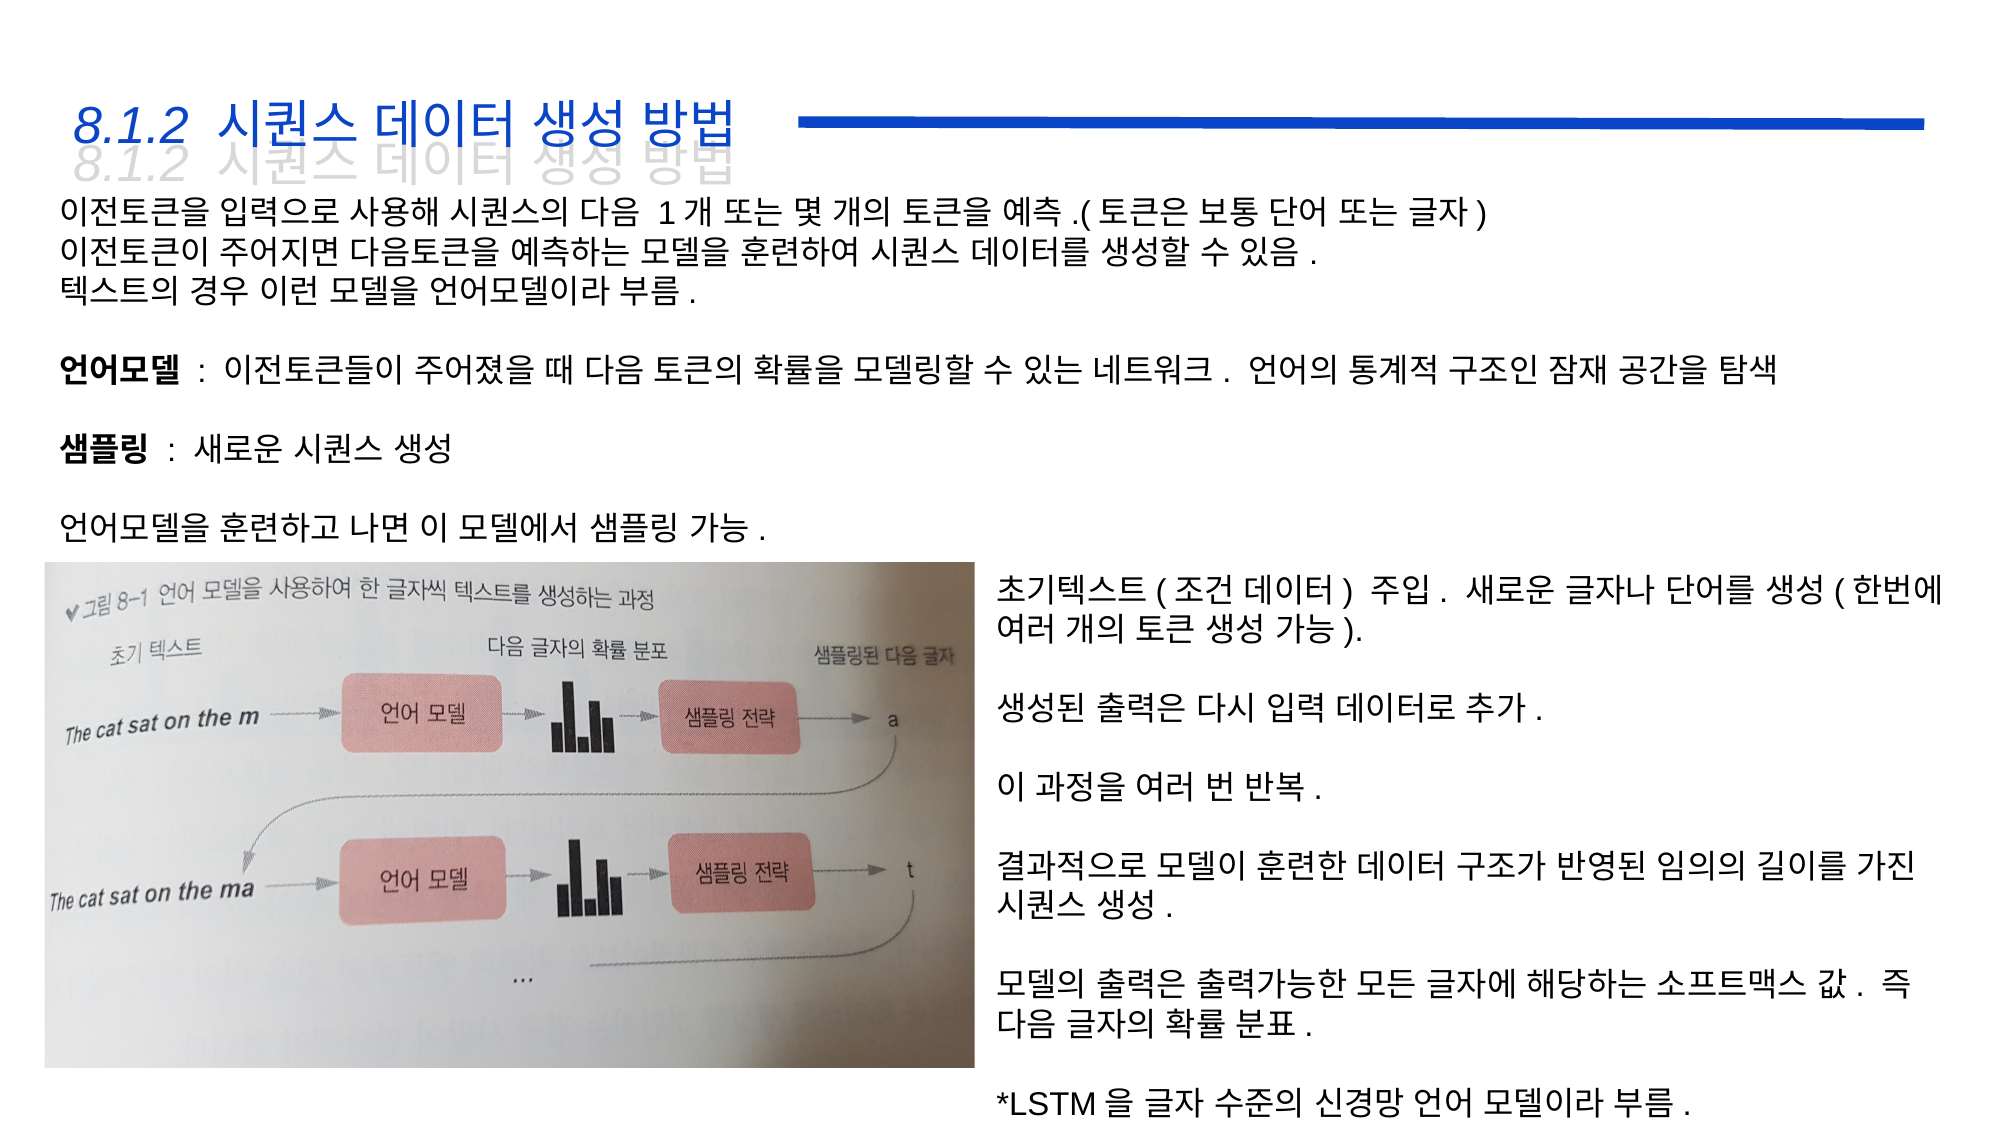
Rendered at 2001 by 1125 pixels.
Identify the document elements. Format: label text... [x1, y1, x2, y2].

picture [44, 349, 975, 1125]
text_box 8.1.2 시퀀스 데이터 생성 방법 [58, 133, 811, 184]
text_box 초기텍스트(조건 데이터) 주입. 새로운 글자나 단어를 생성(한번에 여러 개의 토큰 생성 가능). 생성된 출력은 다시 입력 데이터로 추가. 이 과정을 여러 번 반복. 결과적으로 모델이 훈련한 데이터 구조가 반영된 임의의 길이를 가진 시퀀스 생성. 모델의 출력은 출력가능한 모든 글자에 해당하는 소프트맥스 값. 즉 다음 글자의 확률 분표. *LSTM을 글자 수준의 신경망 언어 모델이라 부름. [981, 562, 1984, 1125]
text_box 이전토큰을 입력으로 사용해 시퀀스의 다음 1개 또는 몇 개의 토큰을 예측.(토큰은 보통 단어 또는 글자) 이전토큰이 주어지면 다음토큰을 예측하는 모델을 훈련하여 시퀀스 데이터를 생성할 수 있음. 텍스트의 경우 이런 모델을 언어모델이라 부름. 언어모델 : 이전토큰들이 주어졌을 때 다음 토큰의 확률을 모델링할 수 있는 네트워크. 언어의 통계적 구조인 잠재 공간을 탐색 샘플링 : 새로운 시퀀스 생성 언어모델을 훈련하고 나면 이 모델에서 샘플링 가능. [44, 184, 1991, 555]
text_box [798, 121, 1925, 125]
text_box 8.1.2 시퀀스 데이터 생성 방법 [58, 84, 799, 170]
